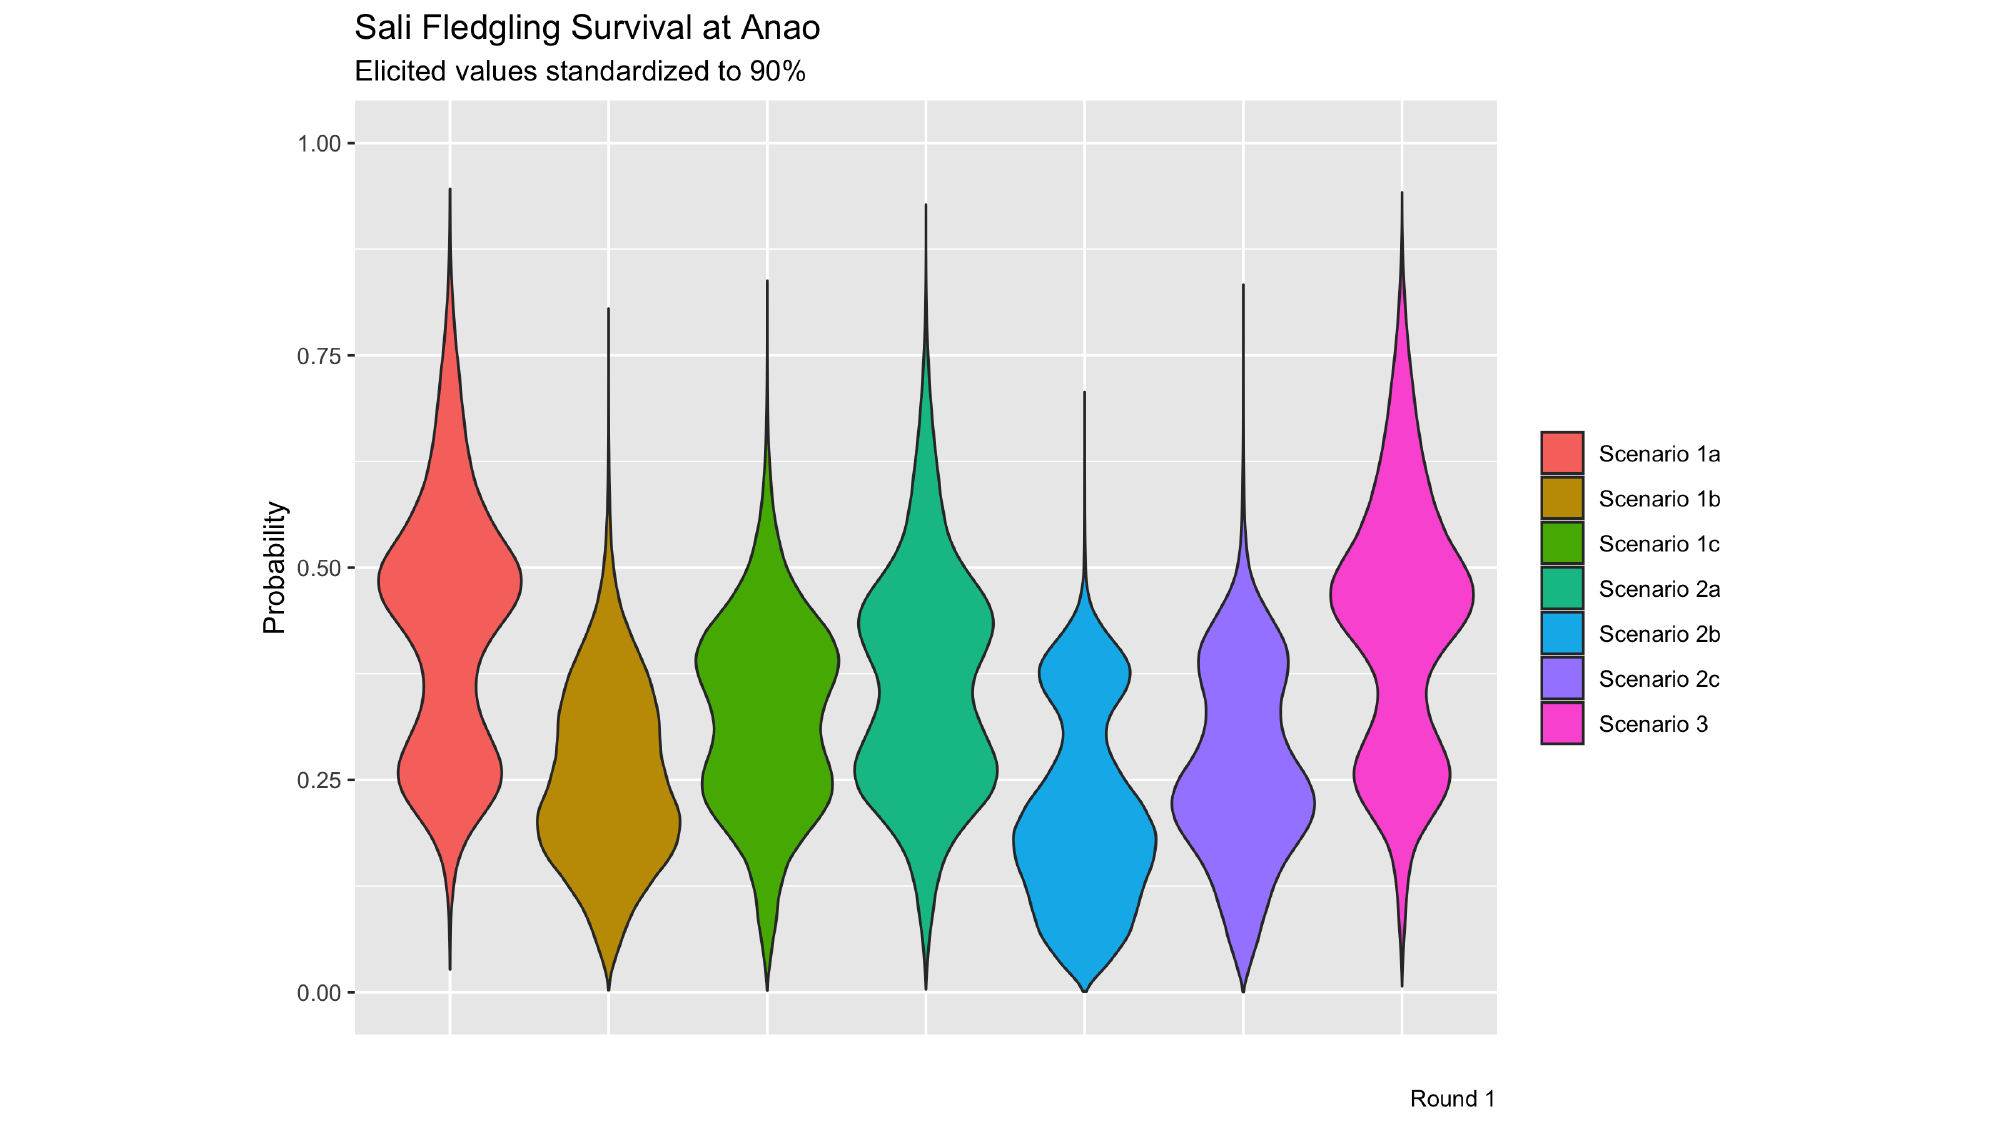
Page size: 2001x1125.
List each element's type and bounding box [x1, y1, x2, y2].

list [249, 0, 1750, 1125]
